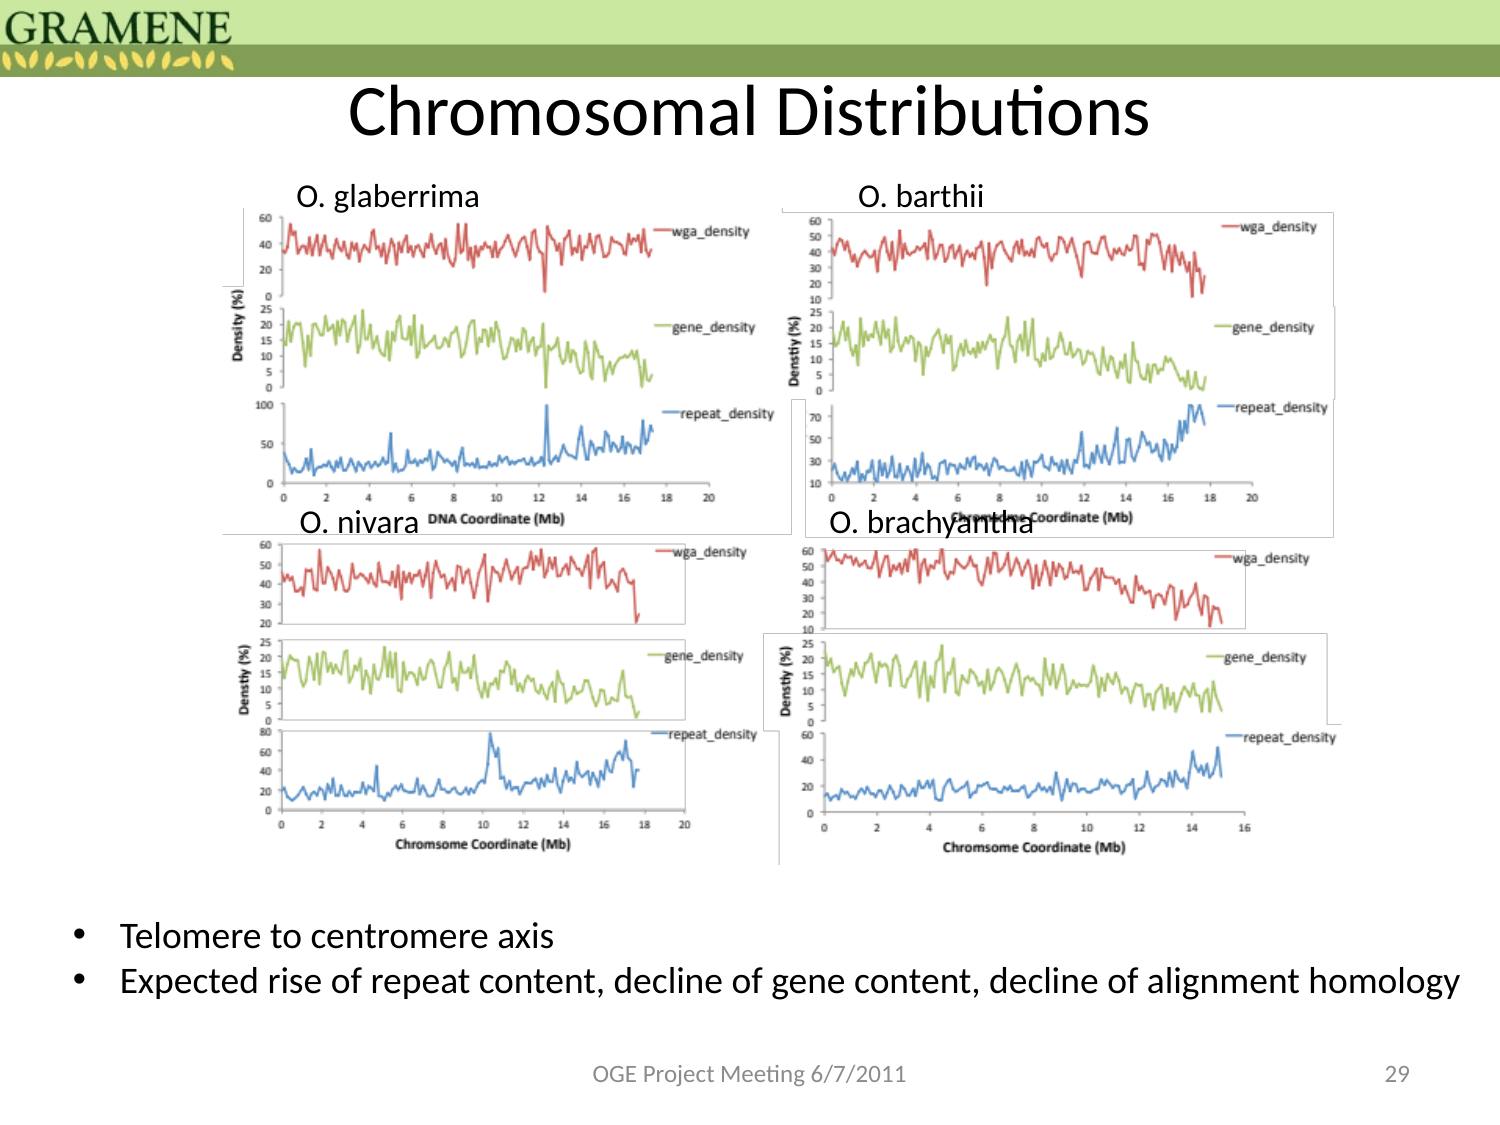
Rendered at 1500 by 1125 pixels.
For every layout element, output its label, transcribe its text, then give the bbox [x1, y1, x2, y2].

slide_number 29 [1074, 1042, 1425, 1103]
text_box Telomere to centromere axis Expected rise of repeat content, decline of gene content, decline of alignment homology [58, 903, 1477, 1009]
title Chromosomal Distributions [75, 54, 1425, 158]
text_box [222, 166, 1342, 865]
footer OGE Project Meeting 6/7/2011 [512, 1042, 988, 1103]
picture [0, 0, 1500, 77]
